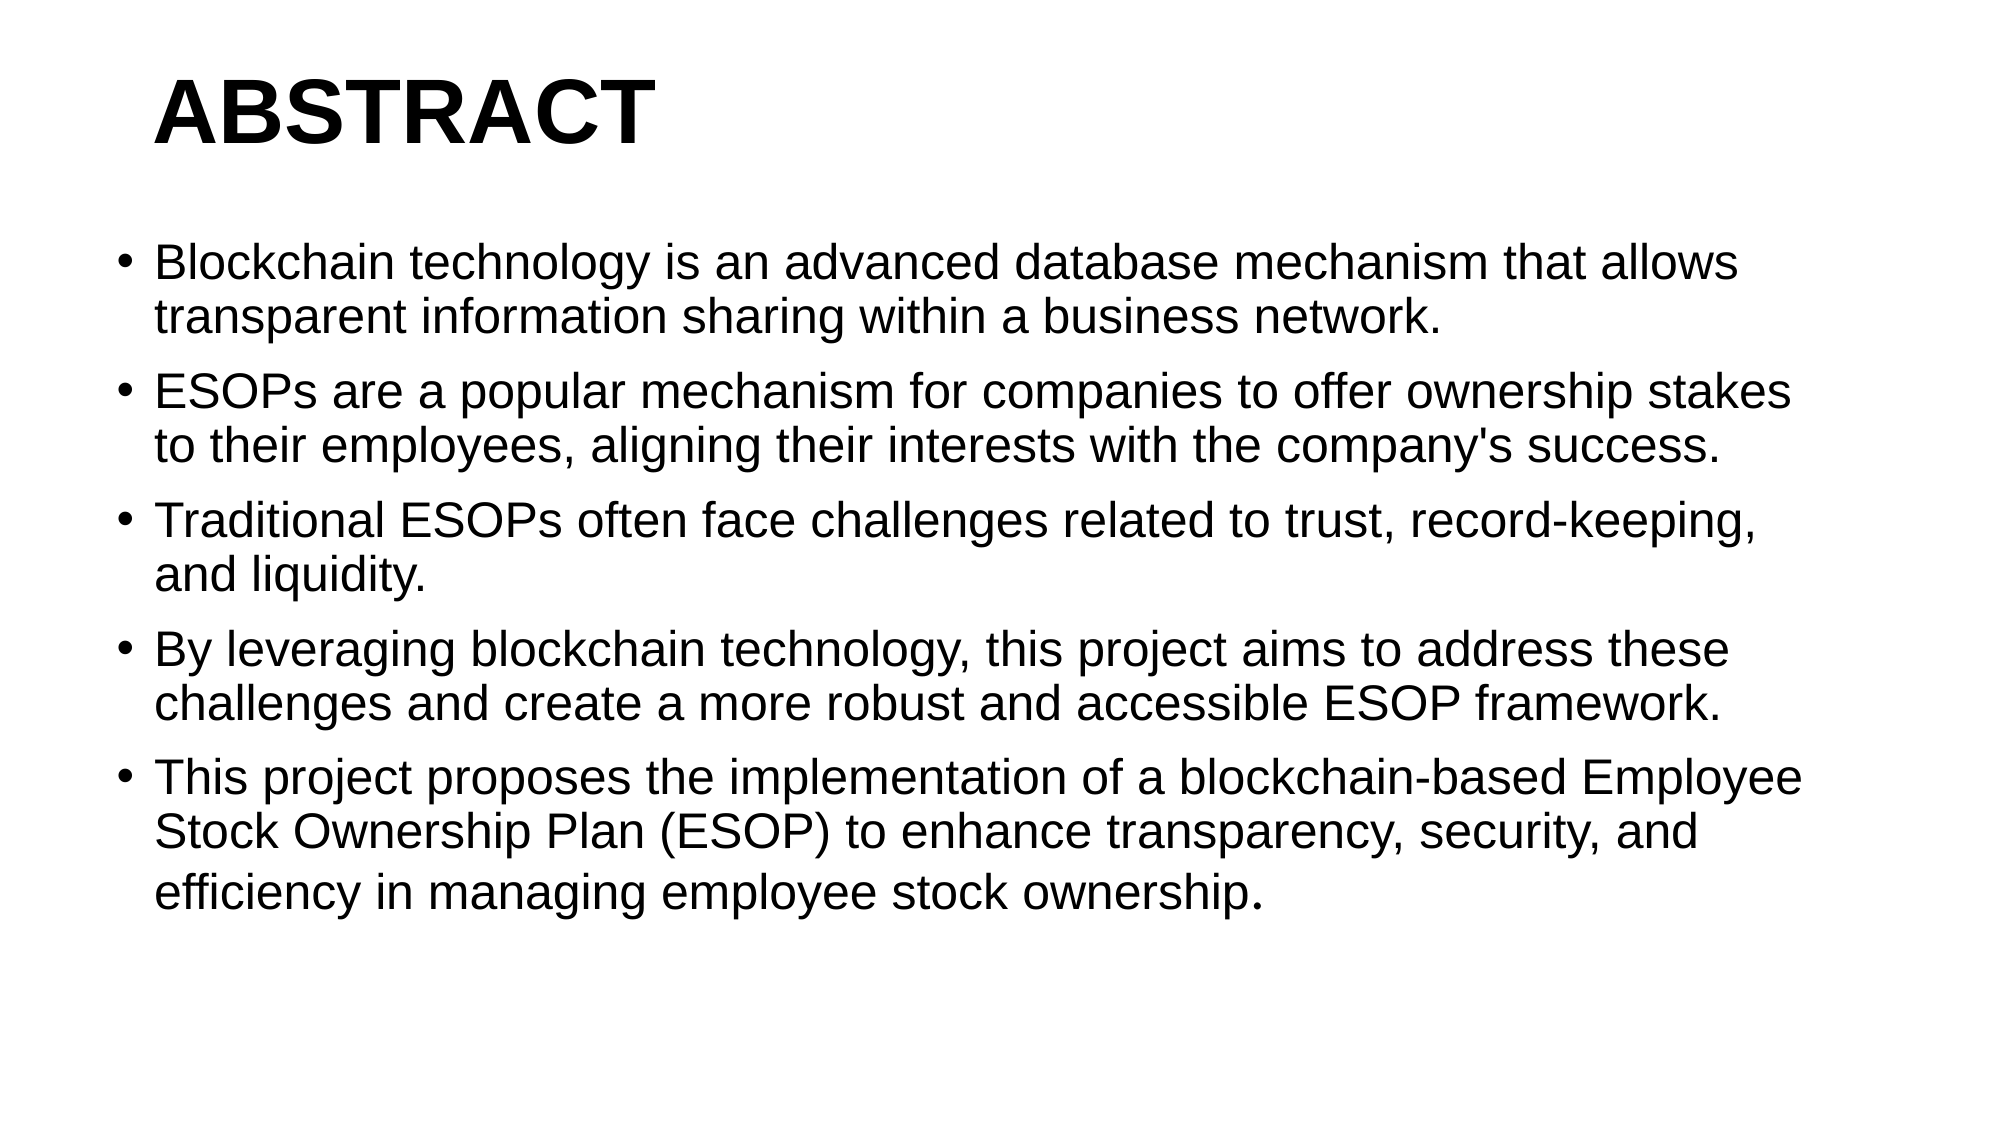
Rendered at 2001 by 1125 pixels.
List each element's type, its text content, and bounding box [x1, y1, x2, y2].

list Blockchain technology is an advanced database mechanism that allows transparent information sharing within a business network. ESOPs are a popular mechanism for companies to offer ownership stakes to their employees, aligning their interests with the company's success. Traditional ESOPs often face challenges related to trust, record-keeping, and liquidity. By leveraging blockchain technology, this project aims to address these challenges and create a more robust and accessible ESOP framework. This project proposes the implementation of a blockchain-based Employee Stock Ownership Plan (ESOP) to enhance transparency, security, and efficiency in managing employee stock ownership. [101, 229, 1863, 1014]
title ABSTRACT [137, 59, 1863, 229]
